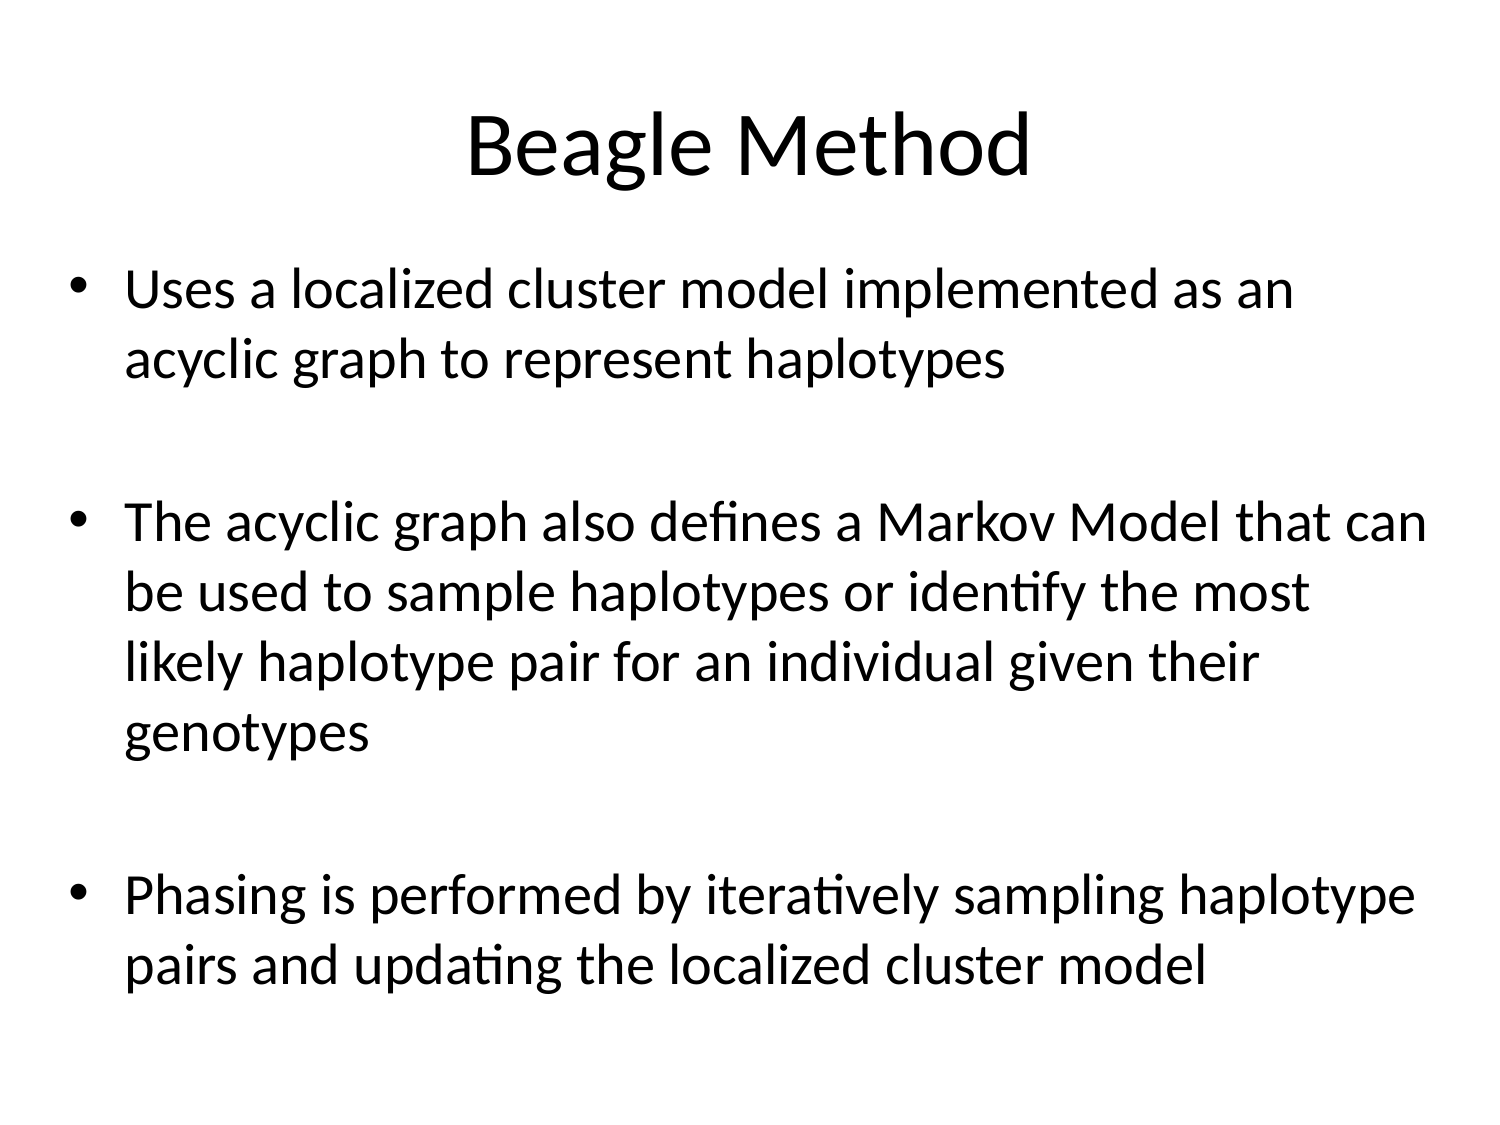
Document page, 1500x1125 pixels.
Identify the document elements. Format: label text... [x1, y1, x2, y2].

title Beagle Method [75, 45, 1425, 233]
list Uses a localized cluster model implemented as an acyclic graph to represent haplotypes The acyclic graph also defines a Markov Model that can be used to sample haplotypes or identify the most likely haplotype pair for an individual given their genotypes Phasing is performed by iteratively sampling haplotype pairs and updating the localized cluster model [53, 242, 1454, 1086]
